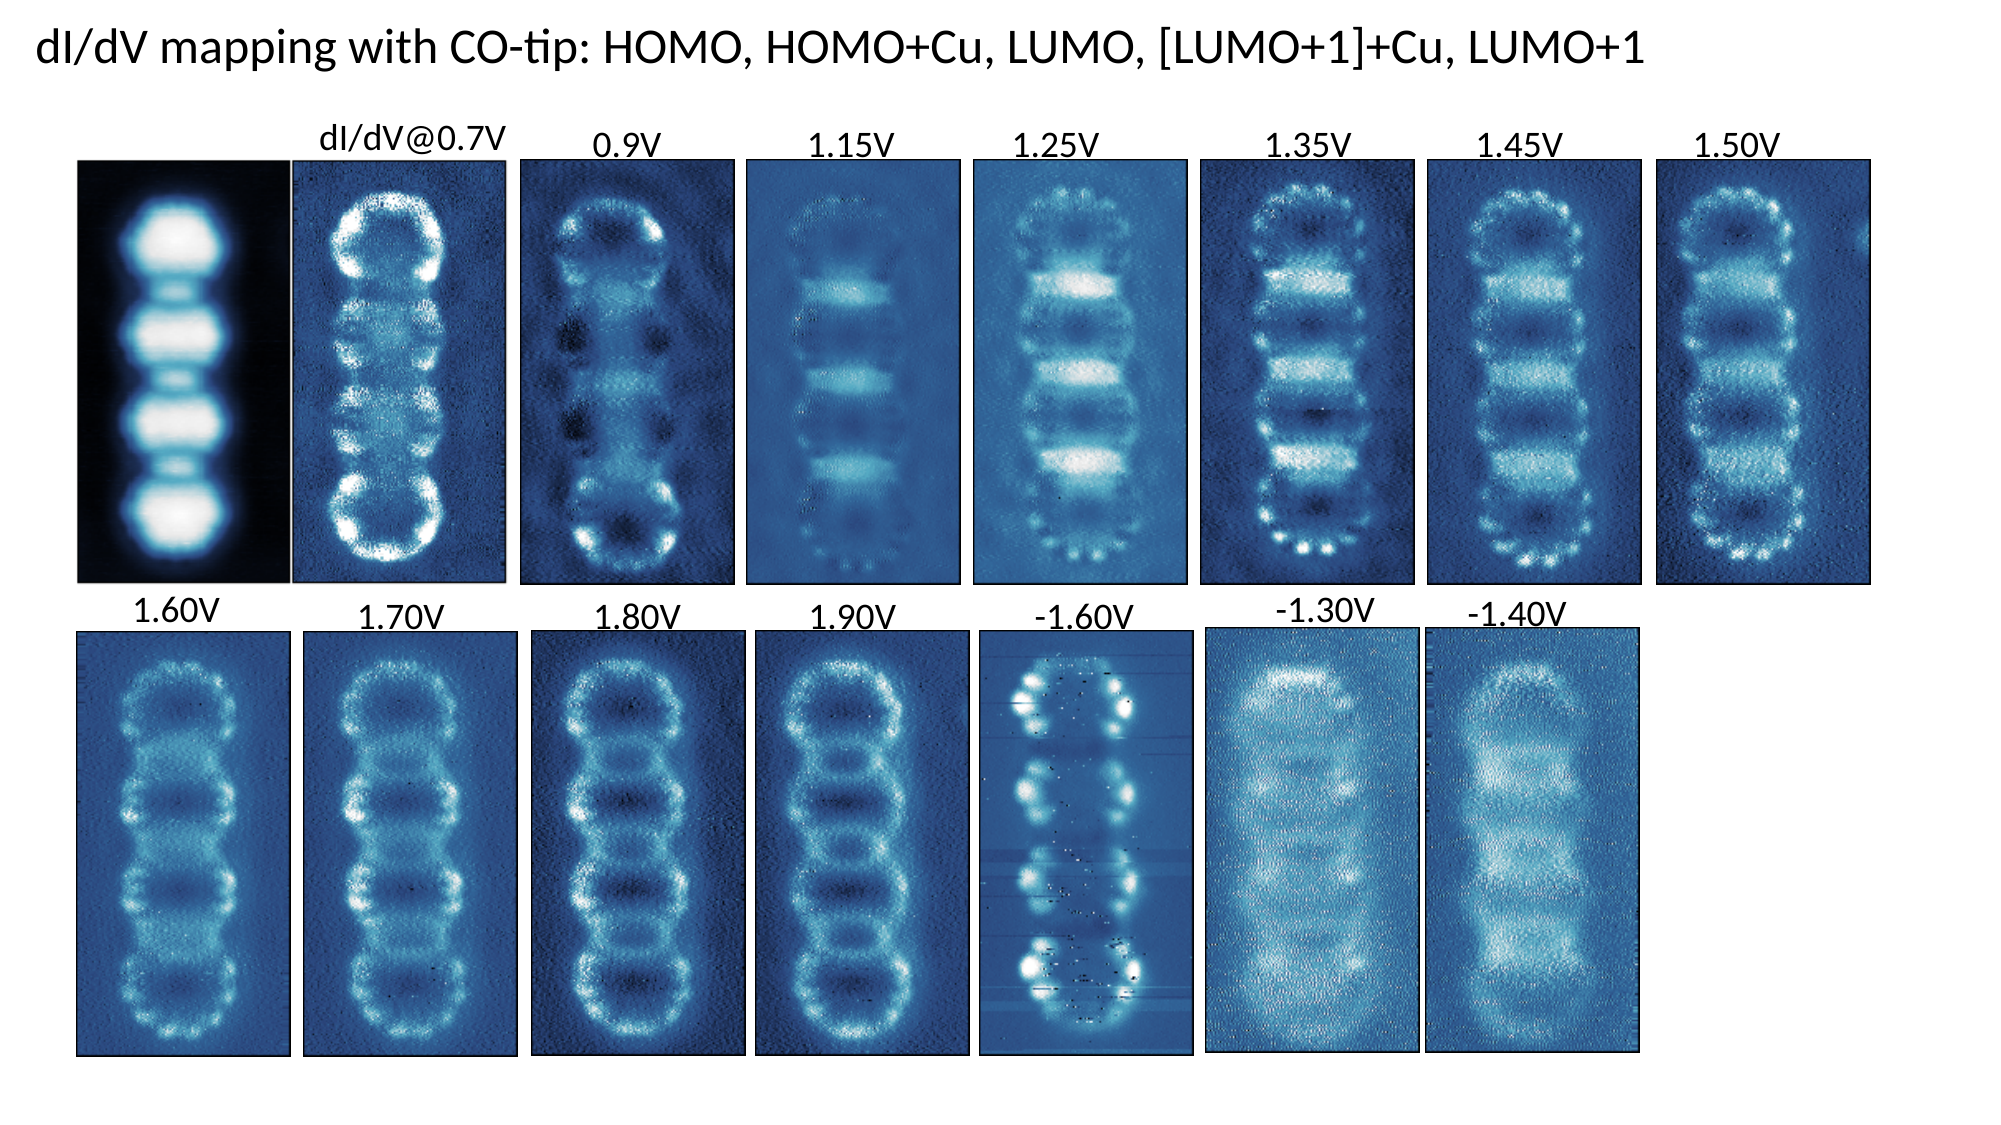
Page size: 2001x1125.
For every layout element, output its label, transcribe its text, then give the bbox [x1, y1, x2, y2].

text_box -1.60V [1019, 585, 1149, 630]
picture [746, 159, 961, 585]
text_box 1.60V [117, 585, 235, 631]
picture [1200, 159, 1415, 585]
picture [979, 630, 1194, 1056]
text_box 1.90V [793, 585, 911, 630]
text_box 1.70V [342, 585, 460, 631]
text_box dI/dV@0.7V [304, 105, 522, 166]
text_box 1.25V [996, 112, 1115, 159]
picture [973, 159, 1188, 585]
text_box 1.80V [578, 585, 696, 630]
text_box dI/dV mapping with CO-tip: HOMO, HOMO+Cu, LUMO, [LUMO+1]+Cu, LUMO+1 [20, 6, 2000, 82]
picture [755, 630, 970, 1056]
picture [520, 159, 735, 585]
text_box 1.15V [792, 112, 910, 159]
picture [76, 631, 291, 1057]
text_box 0.9V [577, 112, 677, 159]
picture [303, 631, 518, 1057]
picture [1656, 159, 1871, 585]
text_box 1.35V [1249, 112, 1367, 159]
text_box 1.45V [1460, 112, 1579, 159]
text_box -1.40V [1452, 585, 1582, 627]
picture [1425, 627, 1640, 1053]
picture [1205, 627, 1420, 1053]
text_box -1.30V [1260, 585, 1390, 627]
text_box 1.50V [1677, 112, 1796, 159]
picture [76, 159, 508, 585]
picture [1427, 159, 1642, 585]
picture [530, 630, 746, 1056]
